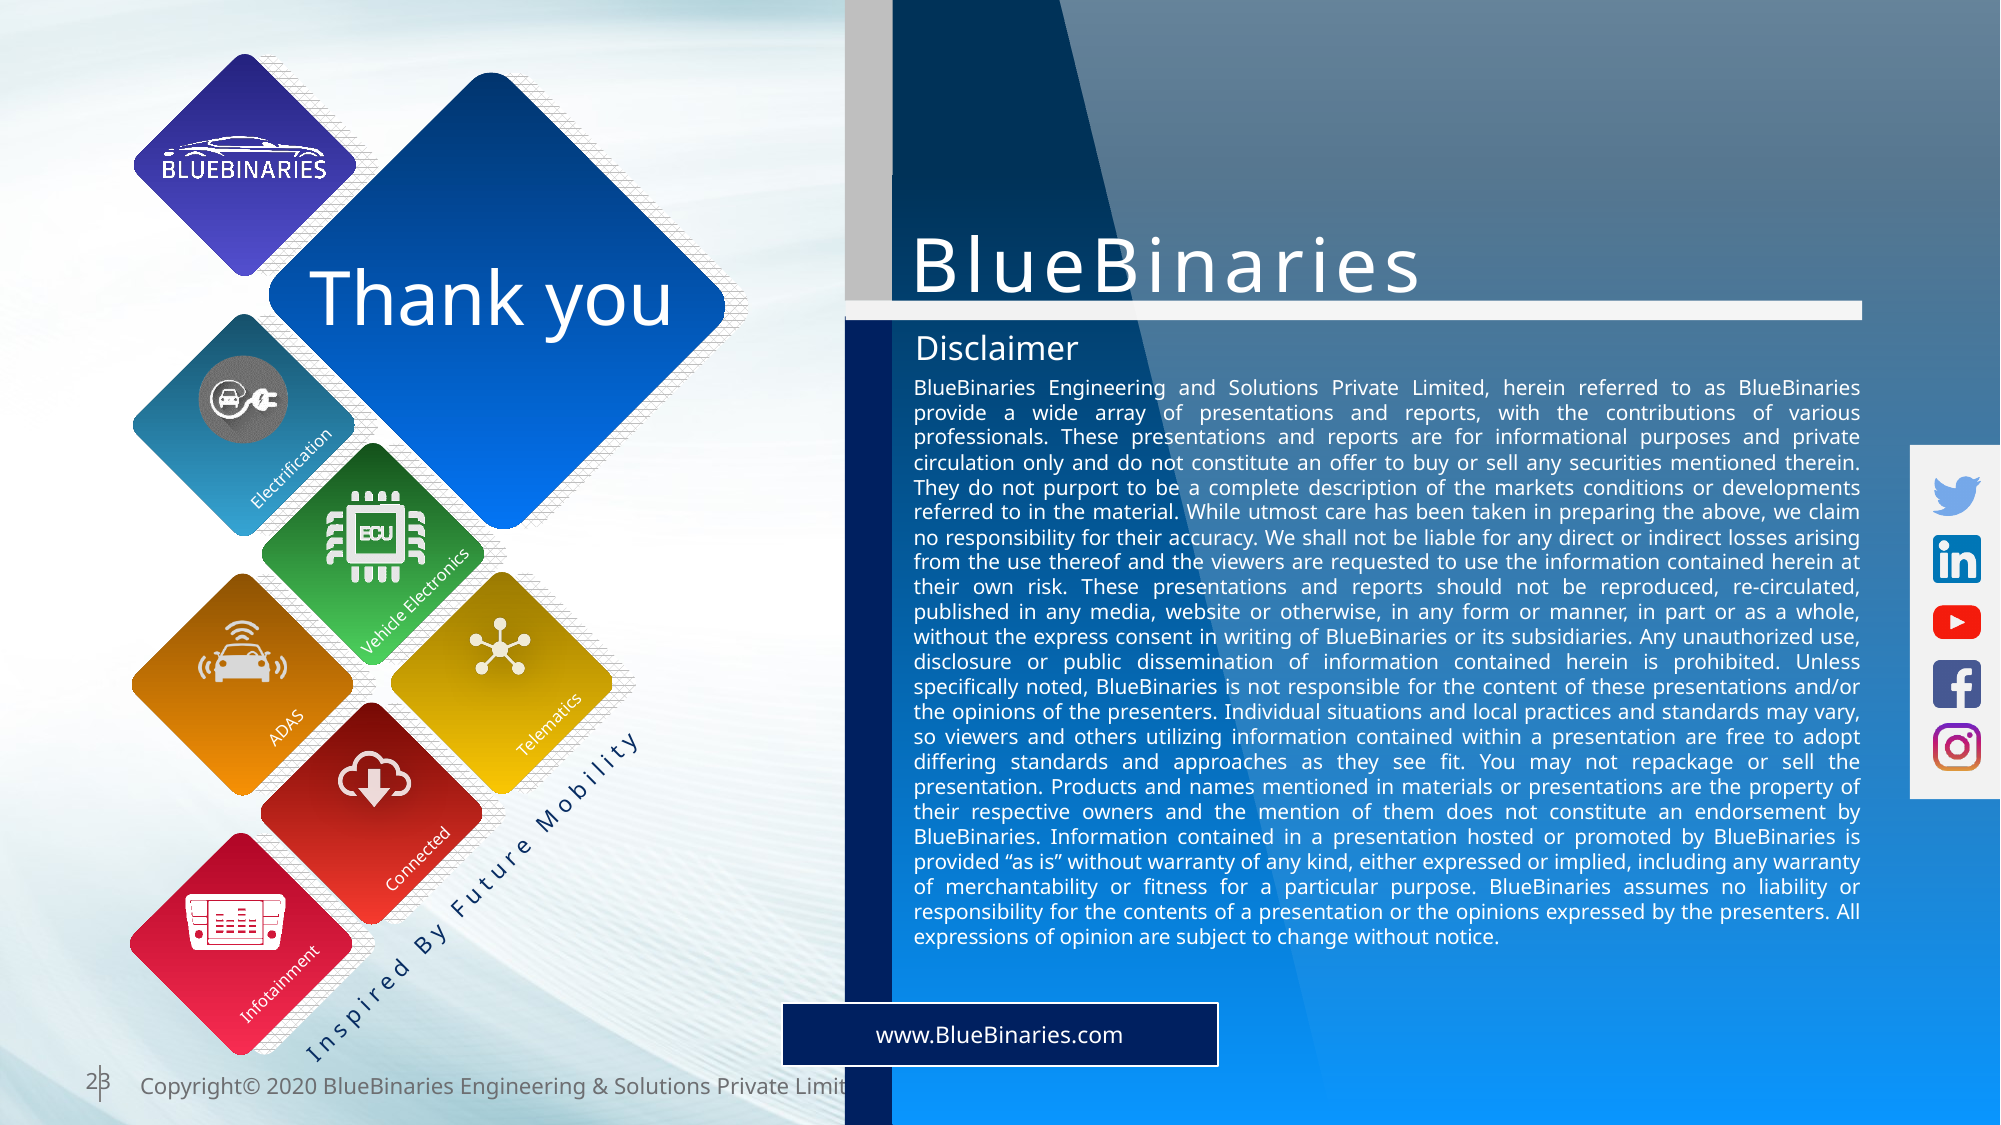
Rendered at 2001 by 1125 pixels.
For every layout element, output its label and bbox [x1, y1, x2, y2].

picture [1933, 598, 1981, 646]
picture [1950, 552, 1977, 579]
picture [0, 0, 845, 1125]
picture [1933, 660, 1981, 708]
picture [1938, 540, 1950, 579]
picture [1933, 535, 1981, 583]
picture [1933, 472, 1981, 520]
picture [1933, 723, 1981, 771]
